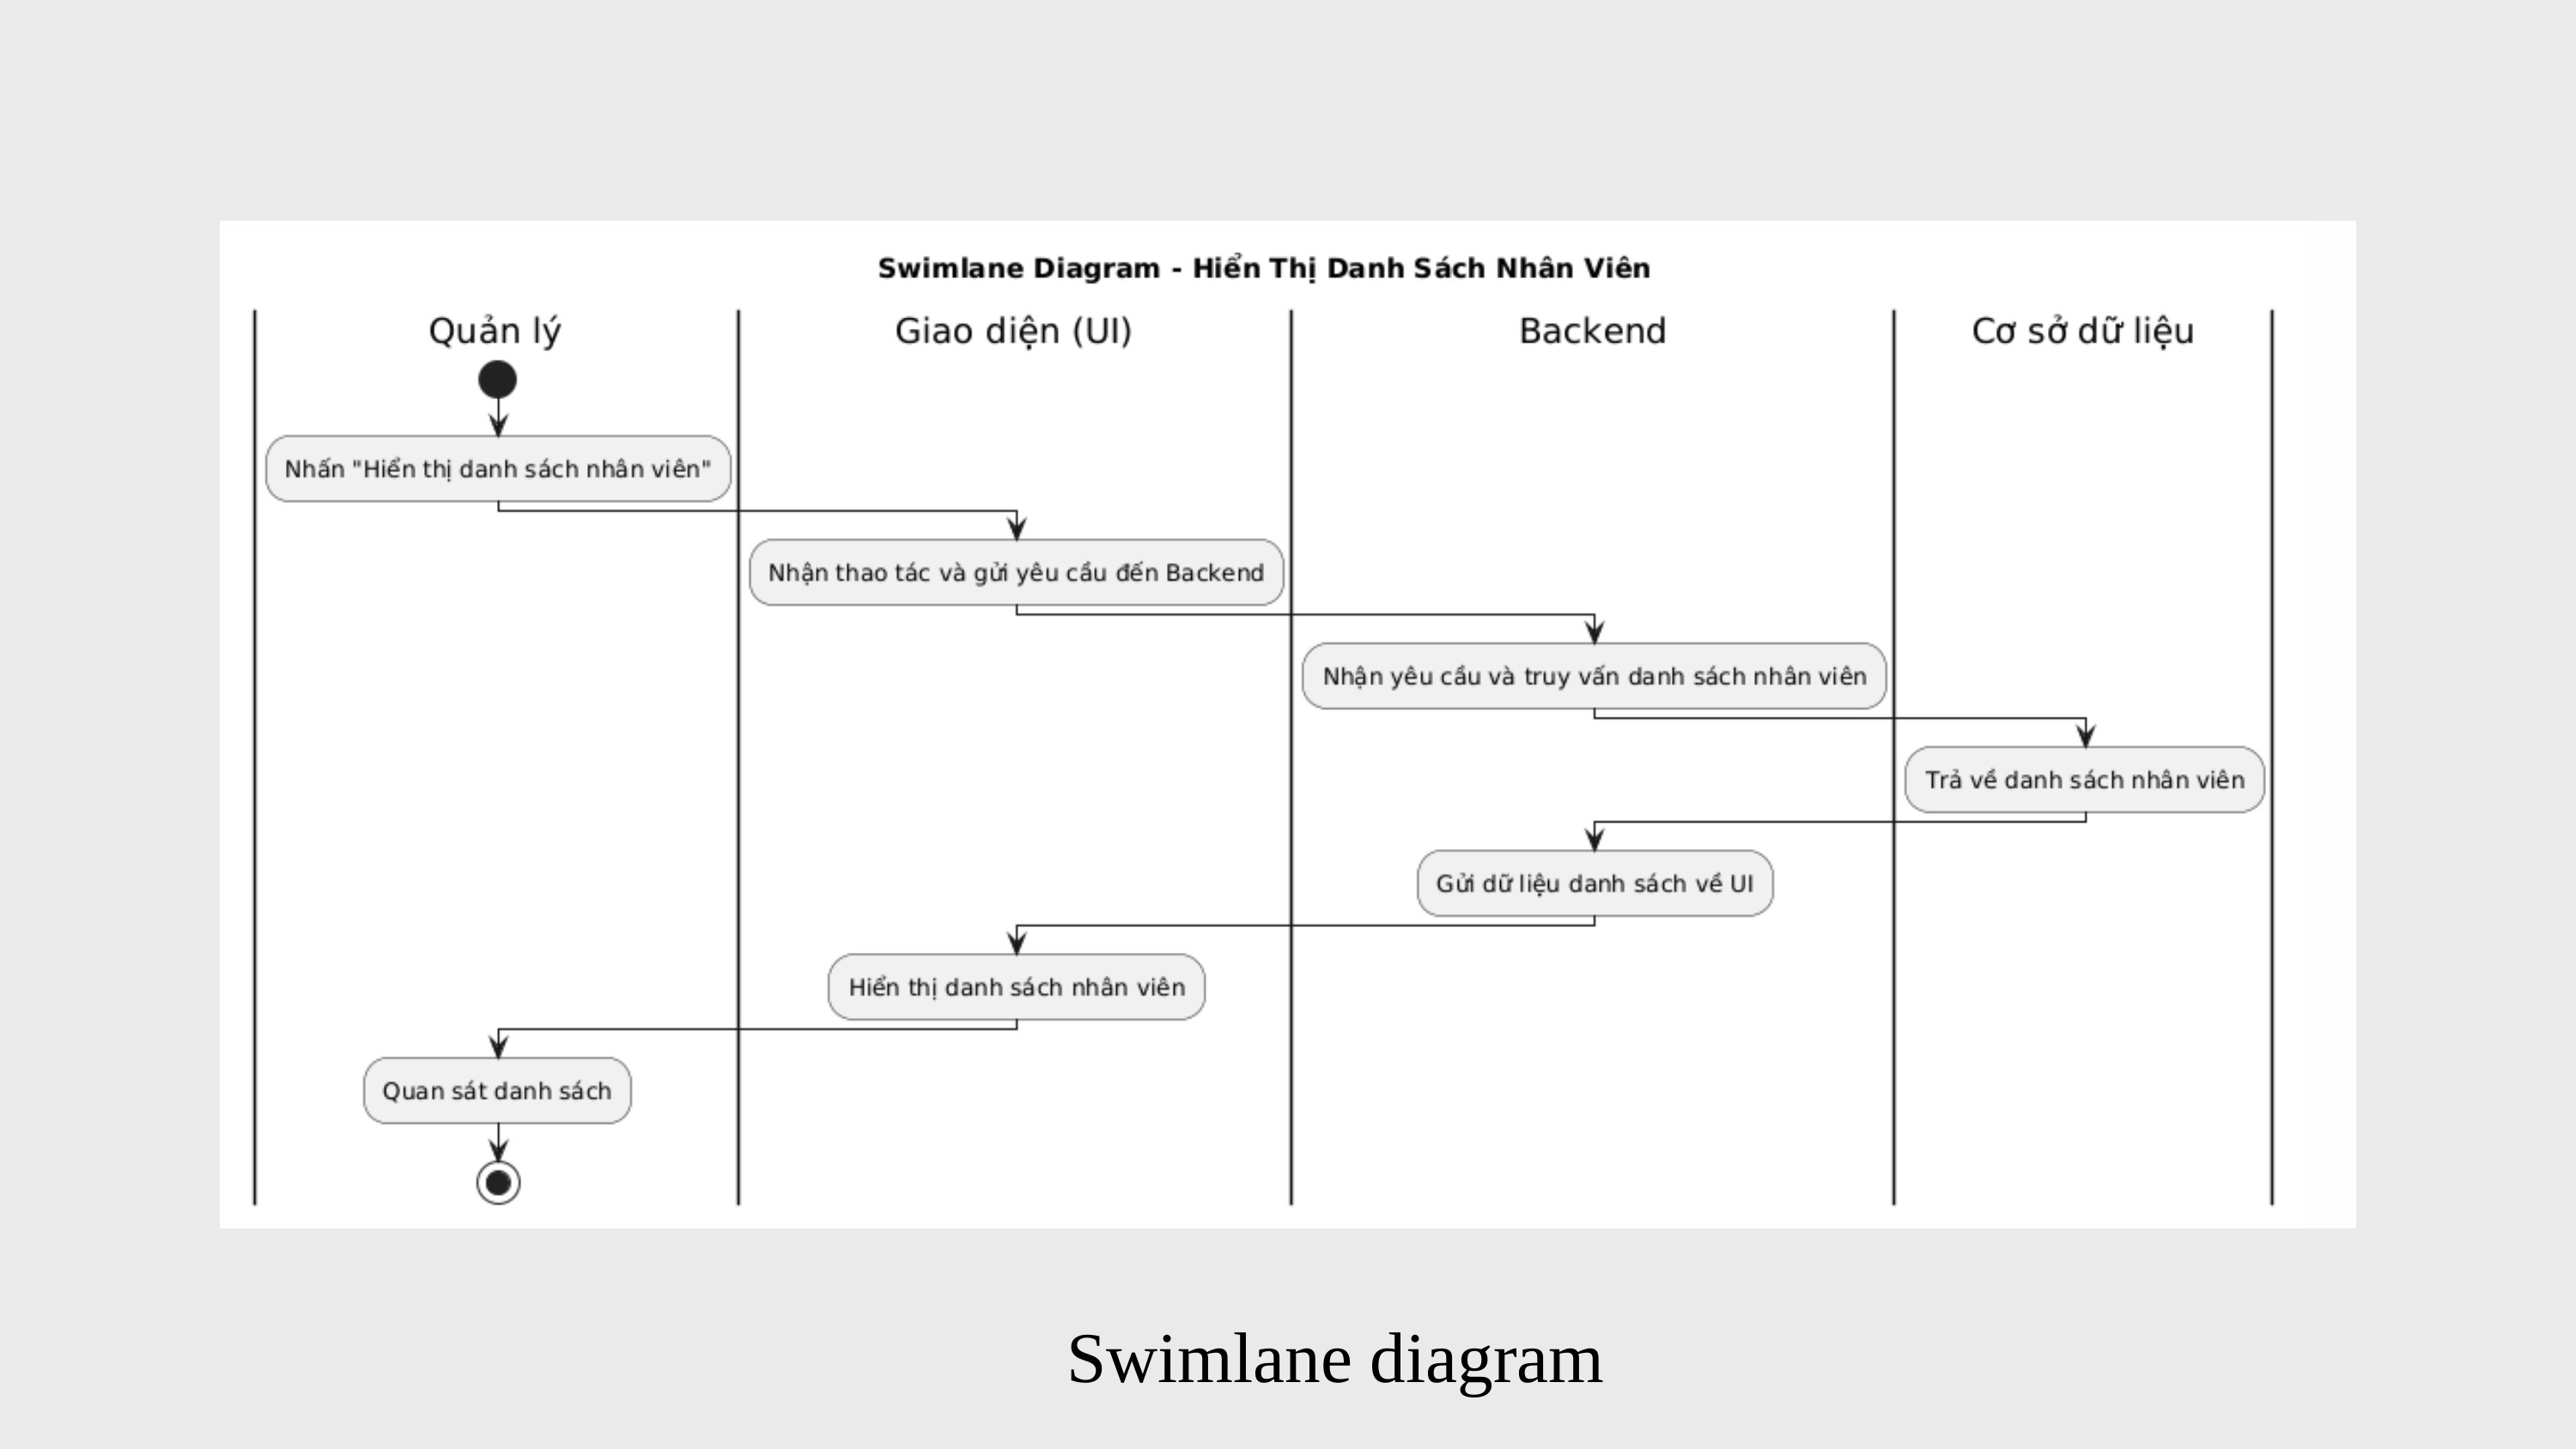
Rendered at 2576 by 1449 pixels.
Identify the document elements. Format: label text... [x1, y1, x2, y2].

picture [220, 220, 2356, 1228]
text_box Swimlane diagram [1019, 1305, 1669, 1404]
